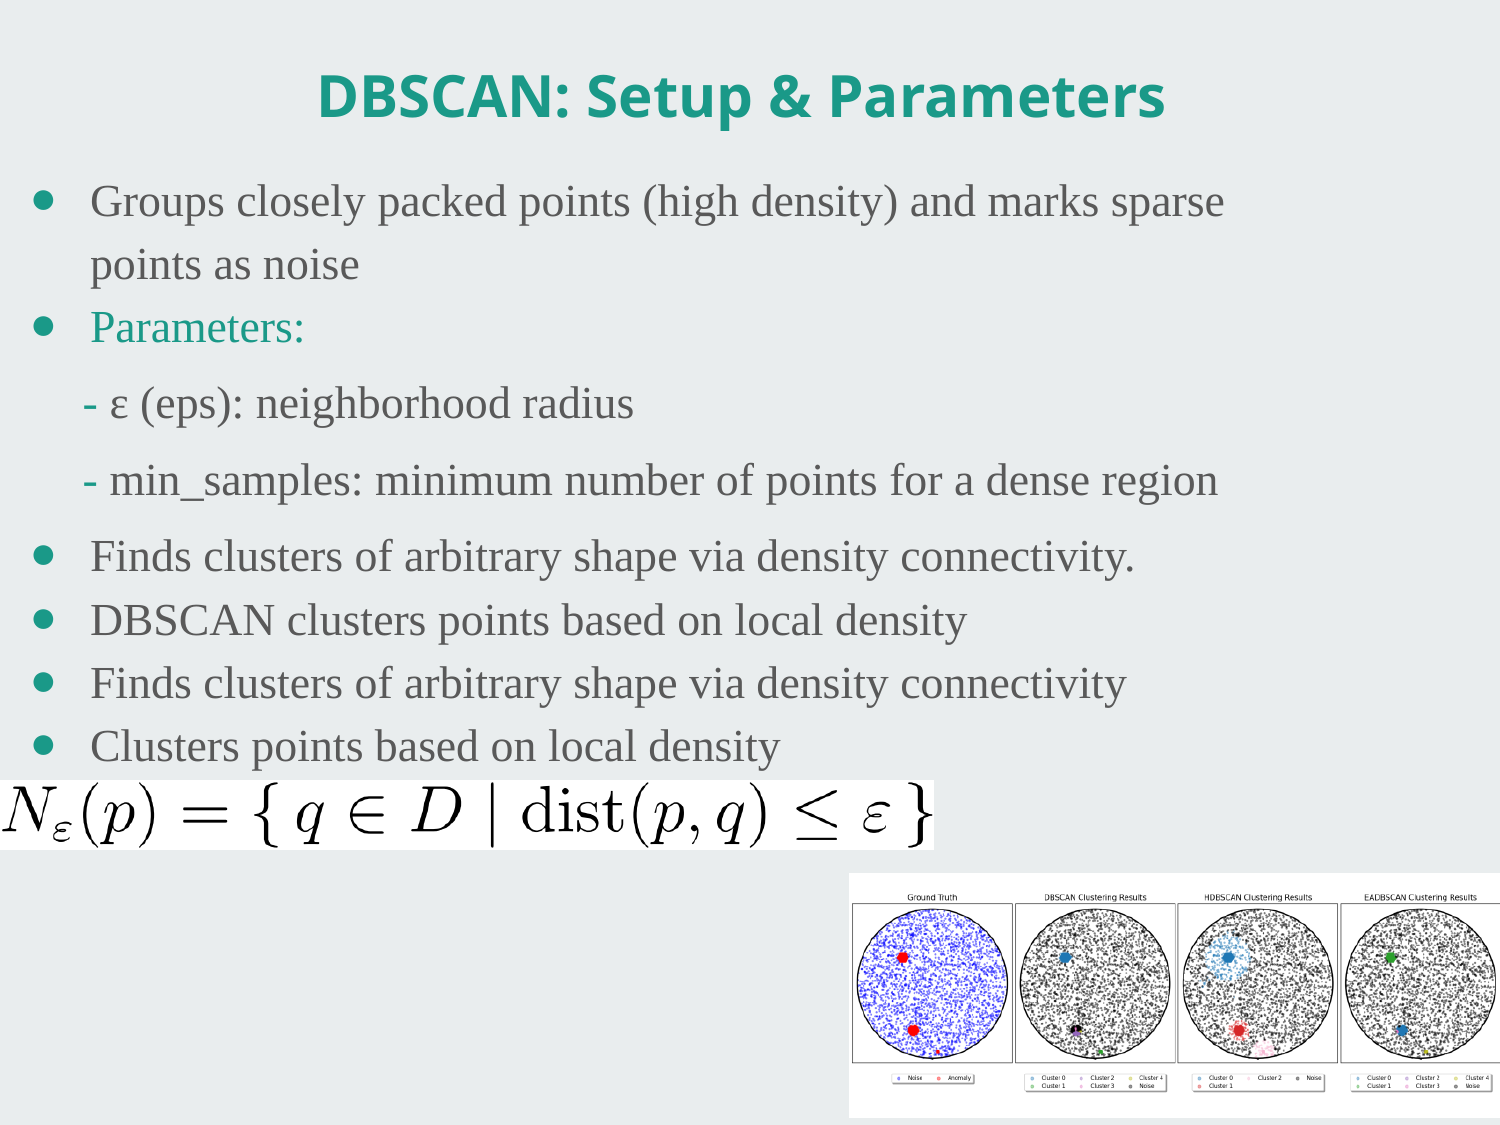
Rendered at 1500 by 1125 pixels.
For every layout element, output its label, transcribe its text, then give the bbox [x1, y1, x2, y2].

picture [849, 873, 1500, 1119]
picture [0, 779, 934, 851]
list Groups closely packed points (high density) and marks sparse points as noise Parameters: - ε (eps): neighborhood radius - min_samples: minimum number of points for a dense region Finds clusters of arbitrary shape via density connectivity. DBSCAN clusters points based on local density Finds clusters of arbitrary shape via density connectivity Clusters points based on local density [0, 154, 1350, 952]
title DBSCAN: Setup & Parameters [58, 0, 1409, 188]
